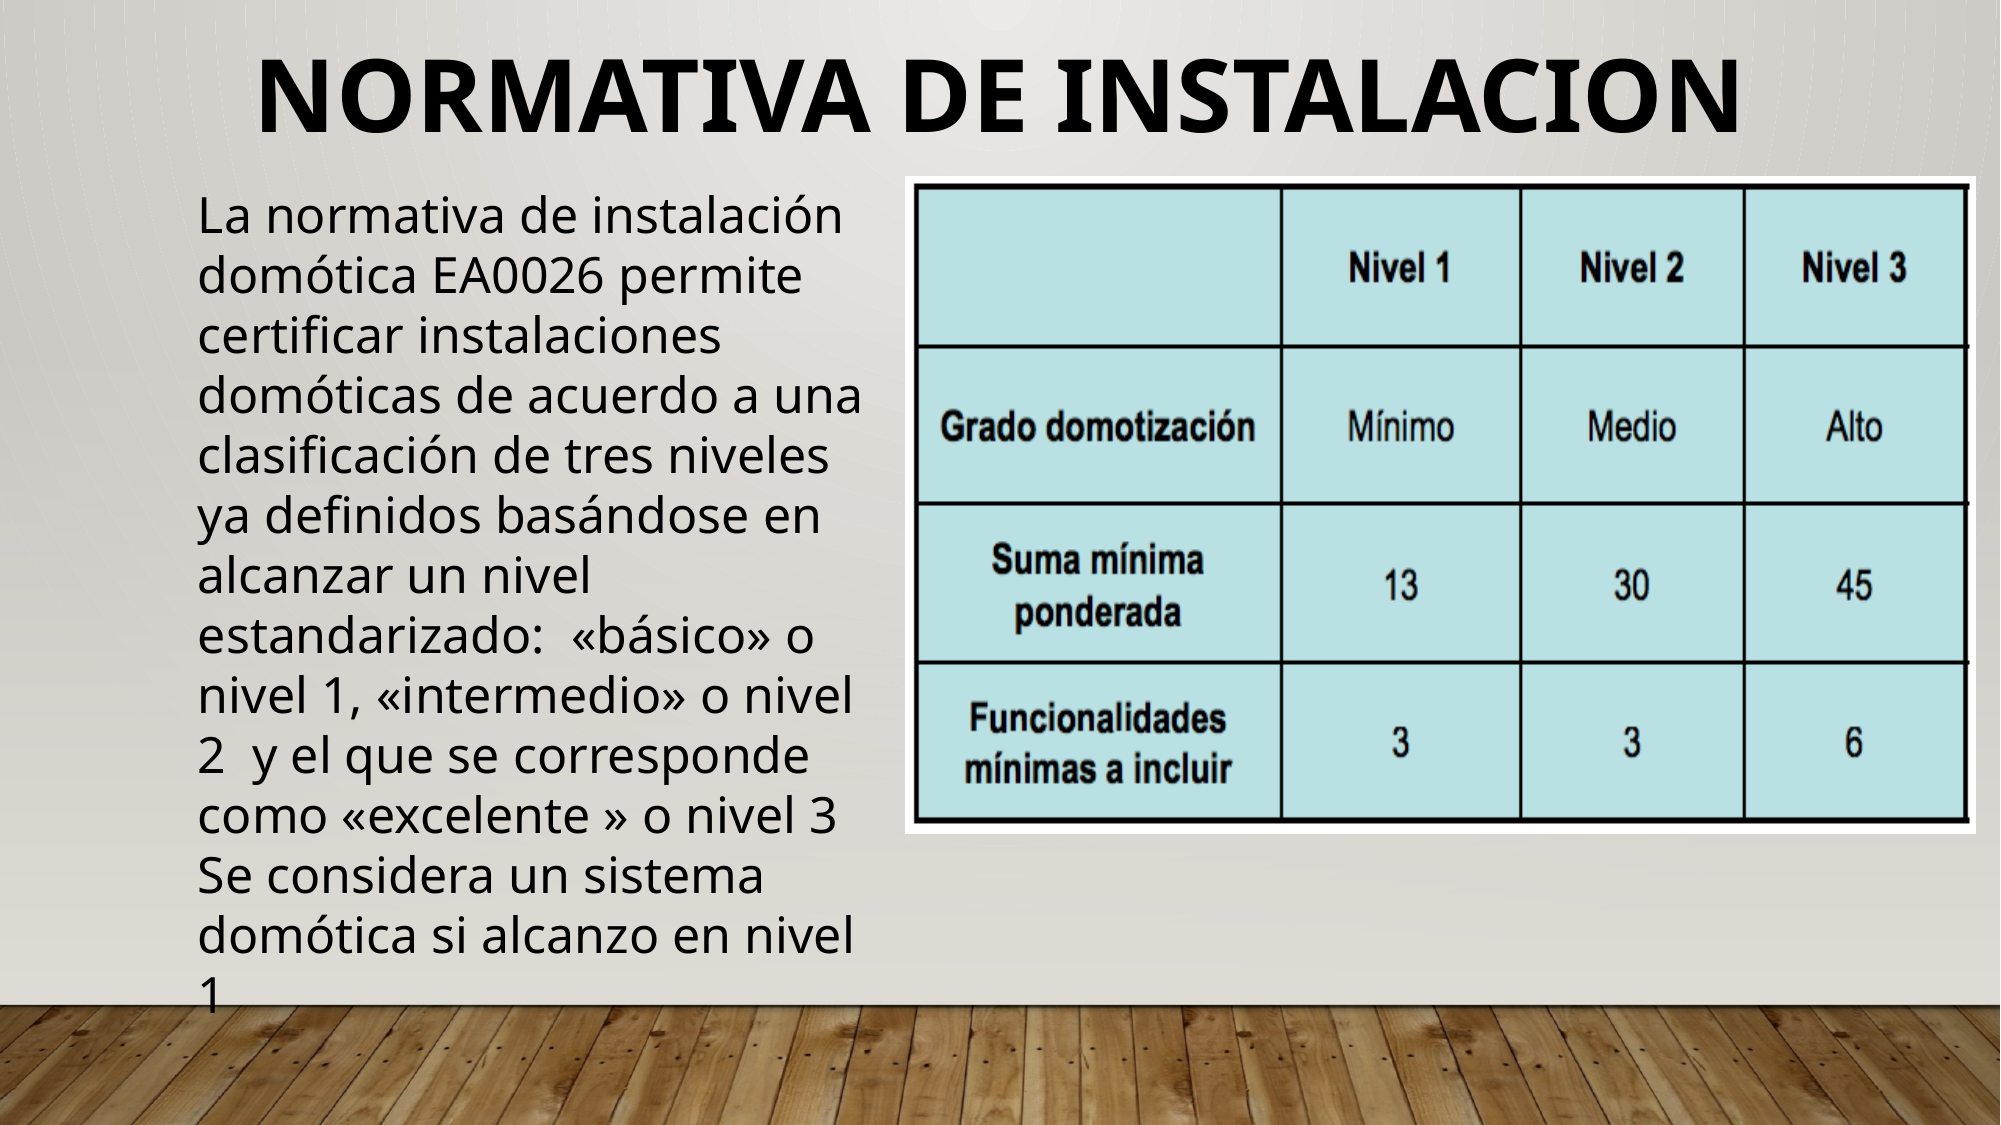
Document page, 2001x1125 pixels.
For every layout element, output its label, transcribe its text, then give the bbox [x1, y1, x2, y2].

picture [904, 175, 1976, 834]
picture [0, 1005, 2000, 1125]
text_box La normativa de instalación domótica EA0026 permite certificar instalaciones domóticas de acuerdo a una clasificación de tres niveles ya definidos basándose en alcanzar un nivel estandarizado: «básico» o nivel 1, «intermedio» o nivel 2 y el que se corresponde como «excelente » o nivel 3 Se considera un sistema domótica si alcanzo en nivel 1 [183, 176, 906, 1031]
text_box NORMATIVA DE INSTALACION [212, 0, 1788, 177]
